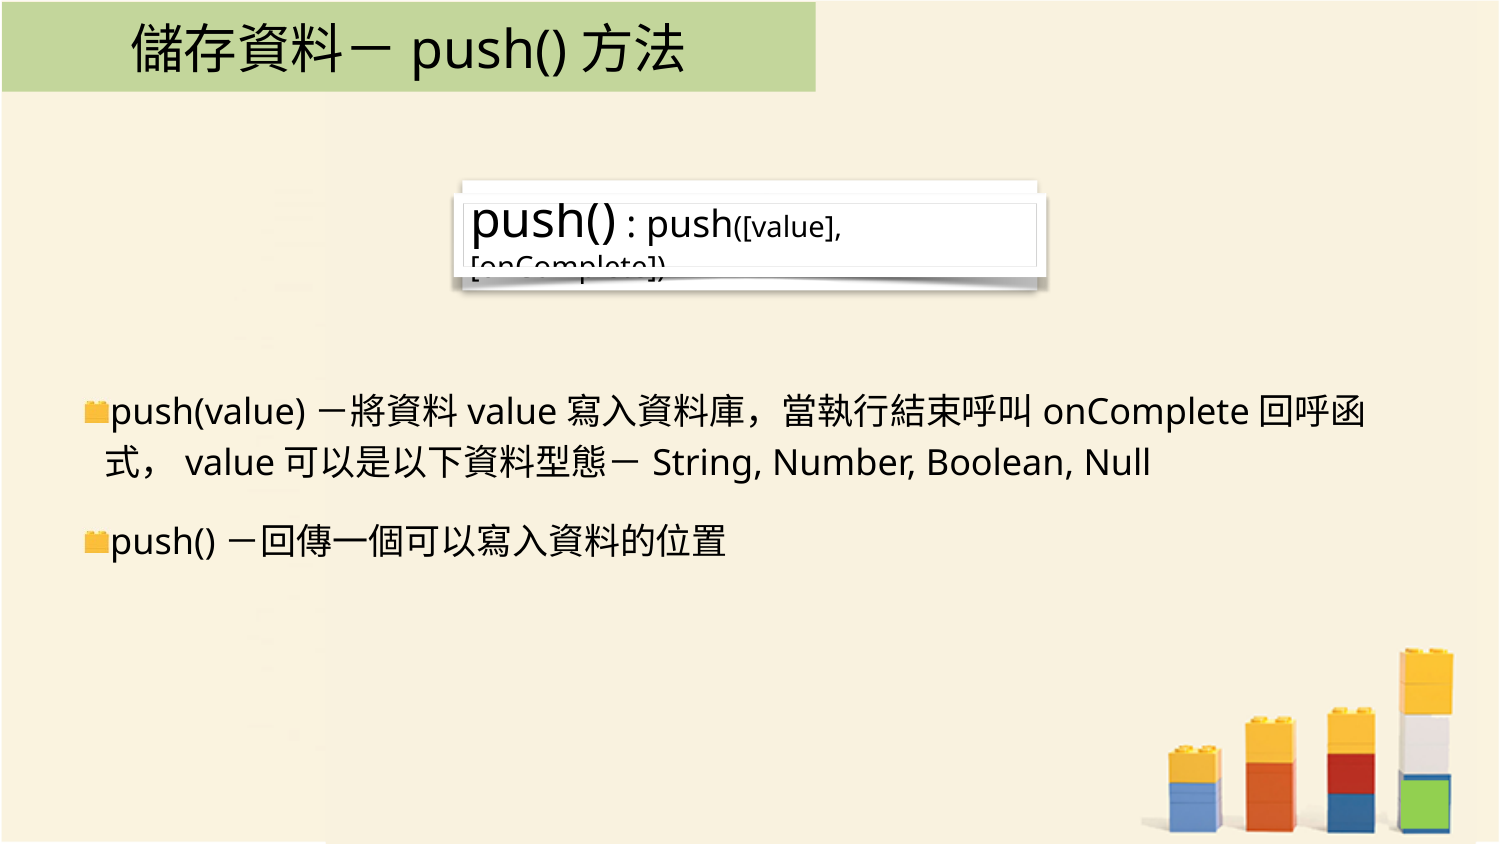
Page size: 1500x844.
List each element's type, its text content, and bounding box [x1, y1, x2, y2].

title 儲存資料－push()方法 [1, 1, 817, 93]
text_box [448, 192, 1052, 296]
picture [0, 0, 1500, 844]
list push(value)－將資料value寫入資料庫，當執行結束呼叫onComplete回呼函式，value可以是以下資料型態－String, Number, Boolean, Null push()－回傳一個可以寫入資料的位置 [74, 362, 1426, 579]
slide_number [1400, 779, 1450, 830]
